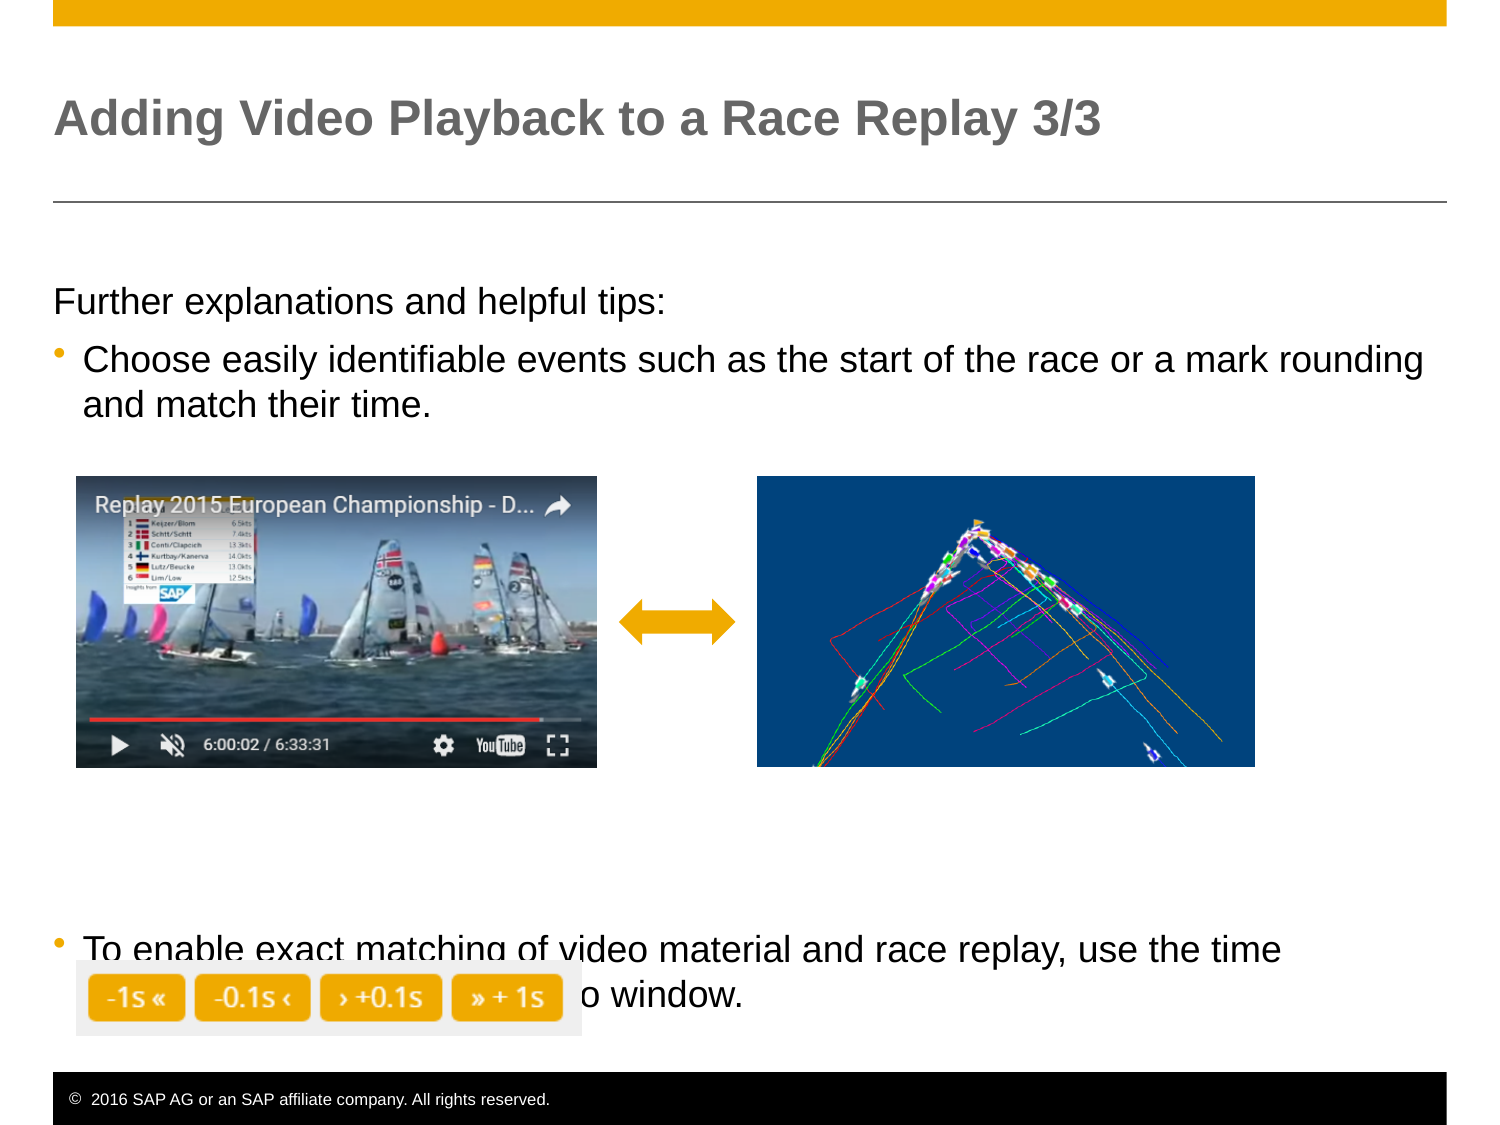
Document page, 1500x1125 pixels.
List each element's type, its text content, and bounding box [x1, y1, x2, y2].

title Adding Video Playback to a Race Replay 3/3 [53, 53, 1447, 178]
text_box [618, 598, 736, 646]
picture [76, 960, 582, 1037]
list Further explanations and helpful tips: Choose easily identifiable events such as the start of the race or a mark rounding and match their time. To enable exact matching of video material and race replay, use the time adjustment buttons in the video window. [53, 277, 1447, 1097]
picture [76, 476, 598, 768]
picture [757, 476, 1255, 768]
